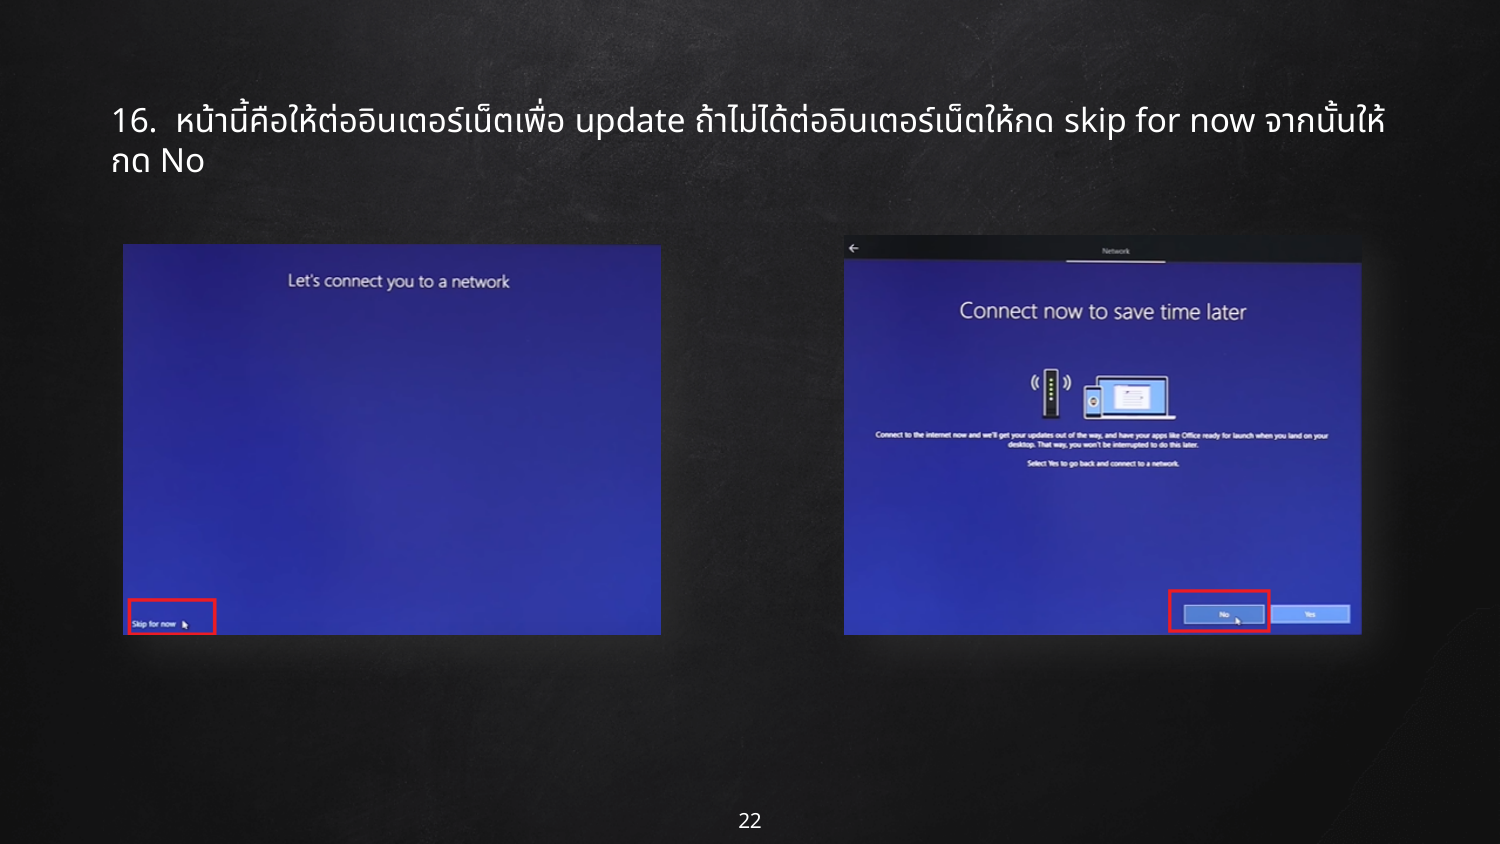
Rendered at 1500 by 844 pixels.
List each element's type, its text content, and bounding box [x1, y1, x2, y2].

picture [123, 244, 661, 635]
list 16. หน้านี้คือให้ต่ออินเตอร์เน็ตเพื่อ update ถ้าไม่ได้ต่ออินเตอร์เน็ตให้กด skip for now จากนั้นให้กด No [75, 32, 1436, 808]
slide_number 22 [705, 792, 795, 844]
picture [844, 235, 1362, 635]
picture [0, 0, 1500, 844]
